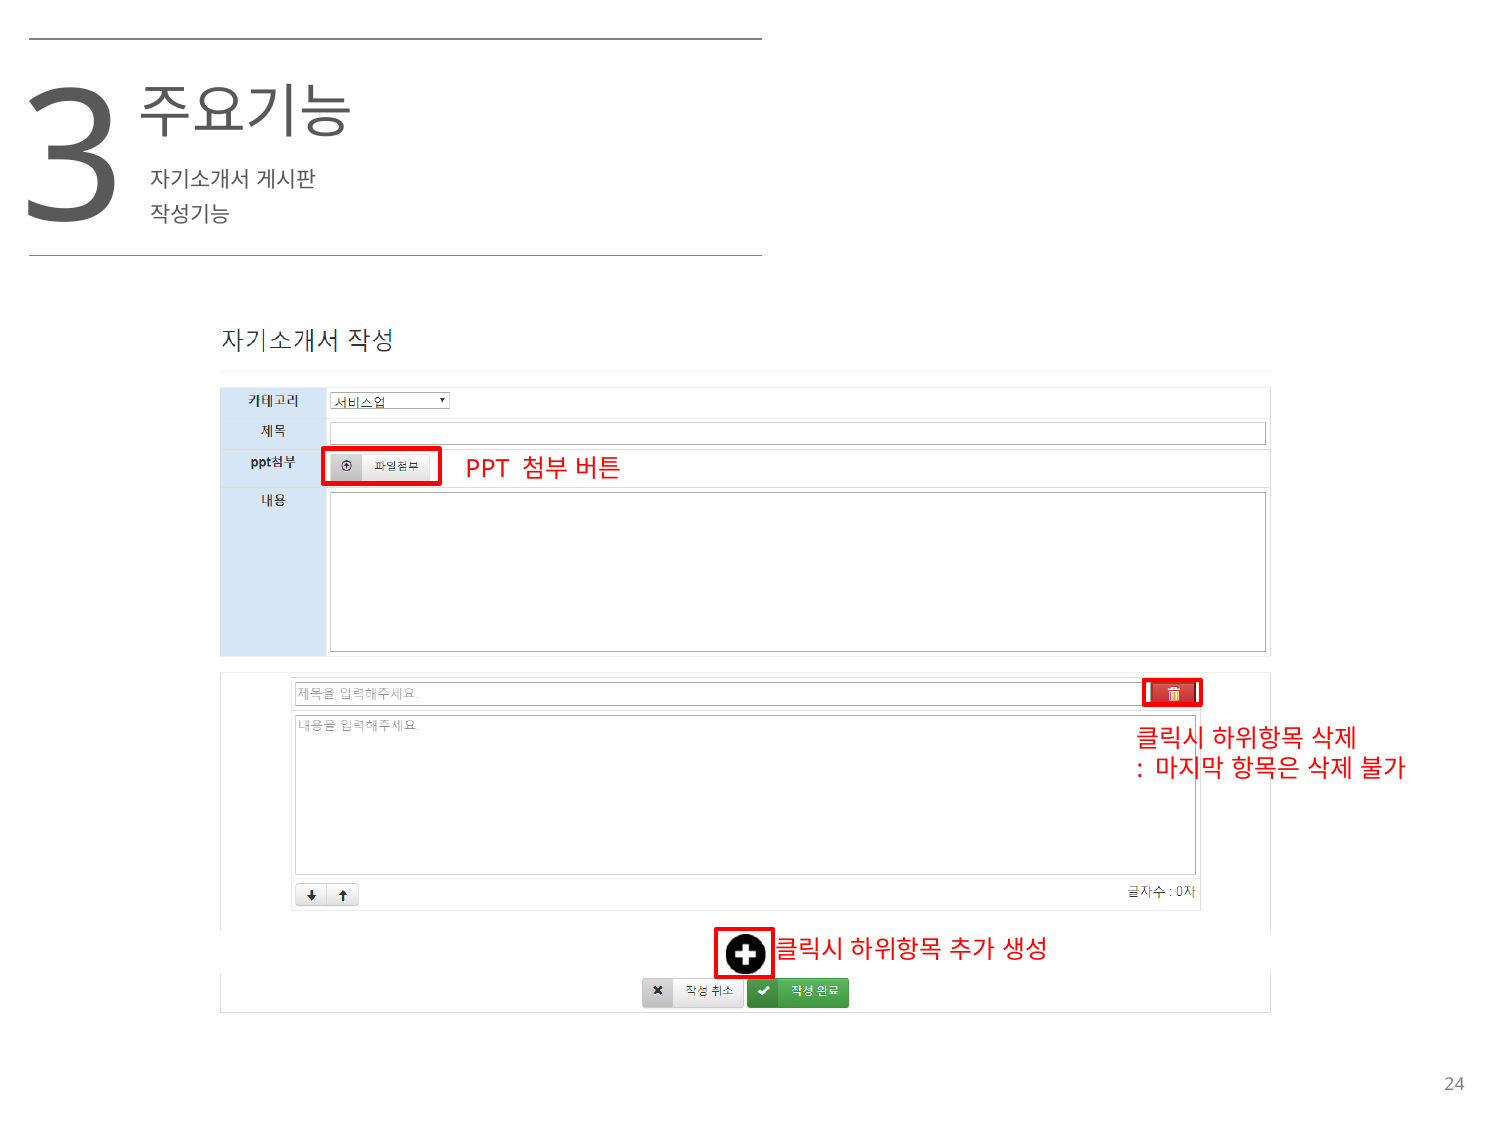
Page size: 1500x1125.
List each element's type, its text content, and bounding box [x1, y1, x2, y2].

text_box 3 [5, 29, 183, 265]
picture [207, 316, 1293, 1026]
text_box 주요기능 [183, 66, 798, 148]
text_box 클릭시 하위항목 삭제 : 마지막 항목은 삭제 불가 [1298, 714, 1422, 790]
text_box 자기소개서 게시판 작성기능 [135, 148, 821, 235]
